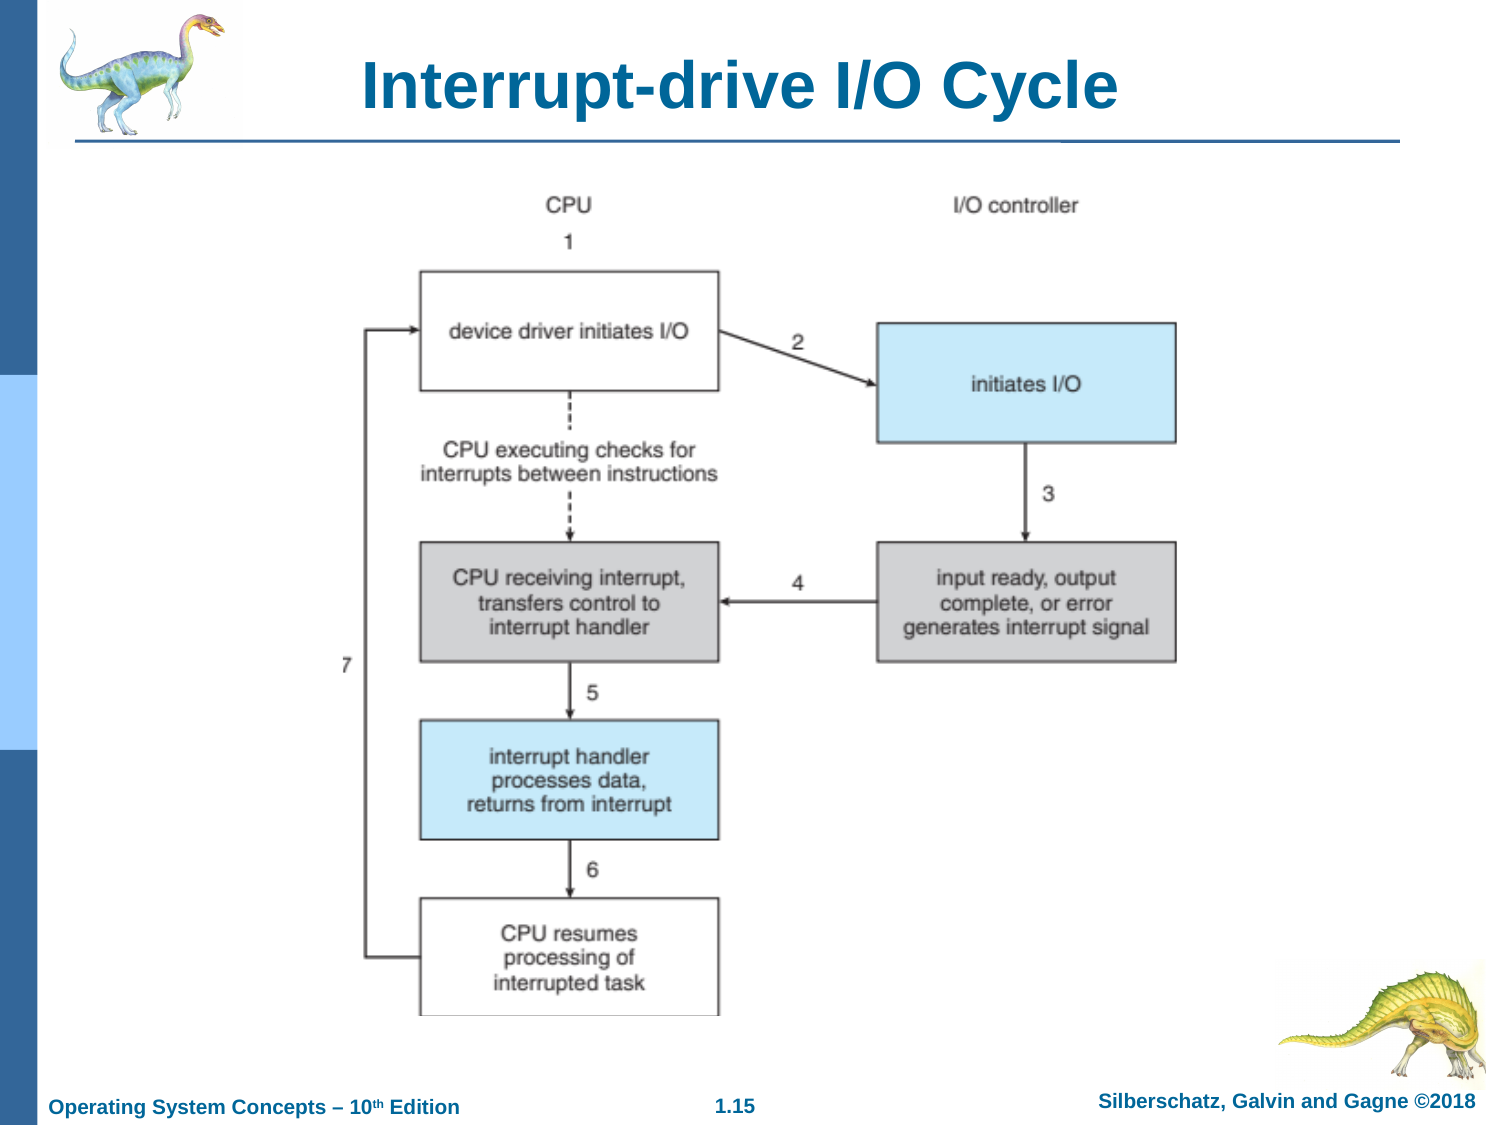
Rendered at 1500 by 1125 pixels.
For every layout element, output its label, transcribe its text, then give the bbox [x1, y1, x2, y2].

picture [1275, 959, 1486, 1090]
picture [342, 193, 1178, 1016]
picture [46, 0, 243, 149]
title Interrupt-drive I/O Cycle [75, 35, 1407, 130]
